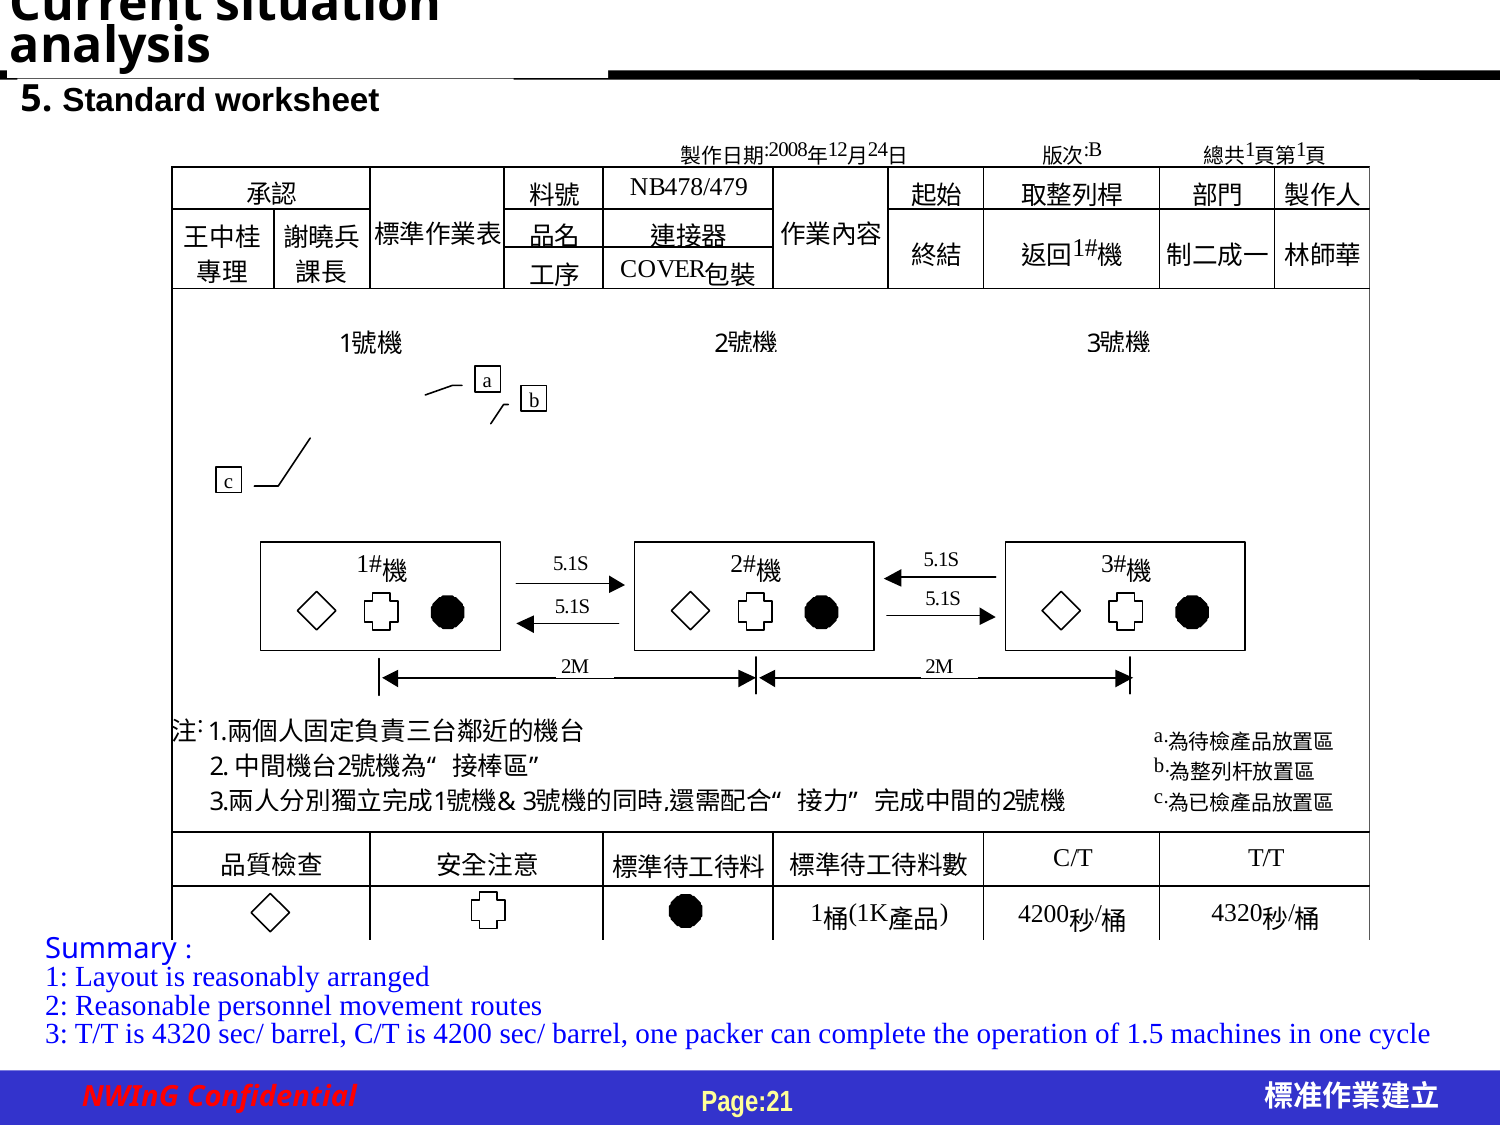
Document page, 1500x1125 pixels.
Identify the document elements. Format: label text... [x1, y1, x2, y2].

text_box Summary : 1: Layout is reasonably arranged 2: Reasonable personnel movement routes 3: T/T is 4320 sec/ barrel, C/T is 4200 sec/ barrel, one packer can complete the operation of 1.5 machines in one cycle [45, 947, 1463, 1047]
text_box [170, 130, 1372, 942]
text_box 5. Standard worksheet [17, 78, 514, 125]
text_box Current situation analysis [7, 0, 609, 78]
